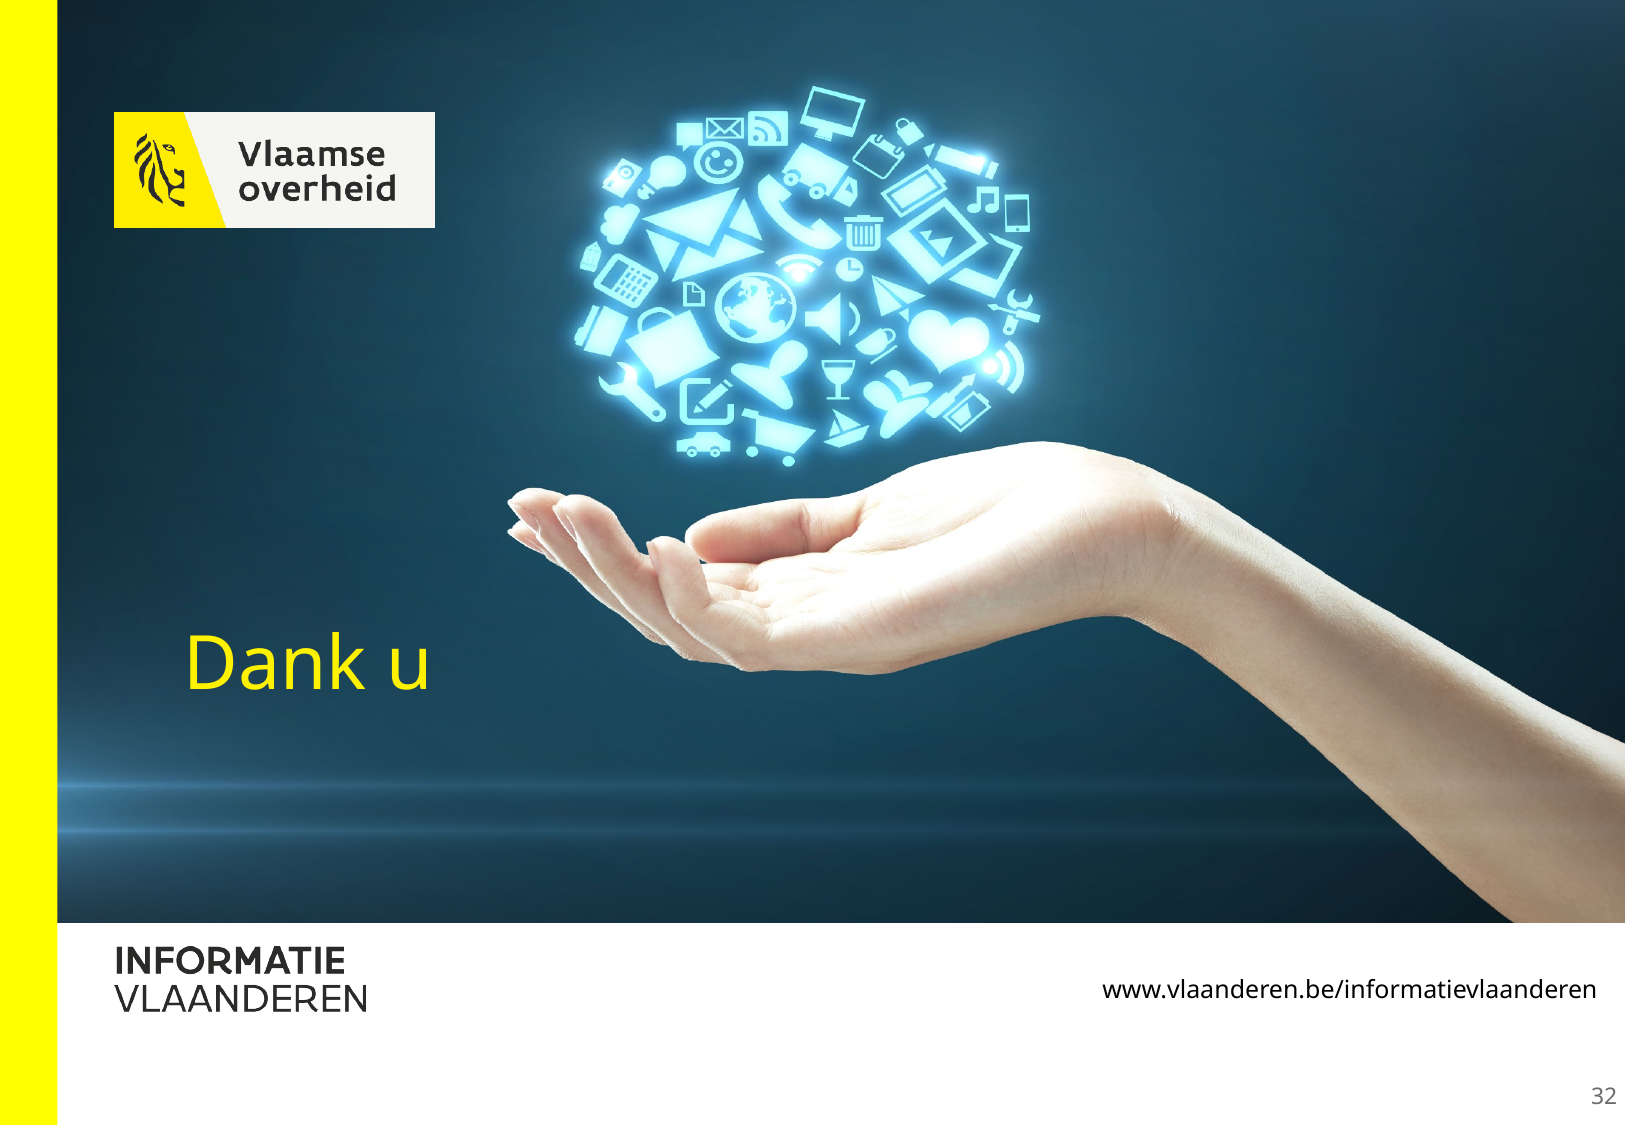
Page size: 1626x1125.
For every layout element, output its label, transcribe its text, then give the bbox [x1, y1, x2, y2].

picture [58, 0, 1625, 923]
picture [114, 946, 366, 1012]
title Dank u [168, 254, 1388, 713]
slide_number 32 [1503, 1075, 1625, 1120]
